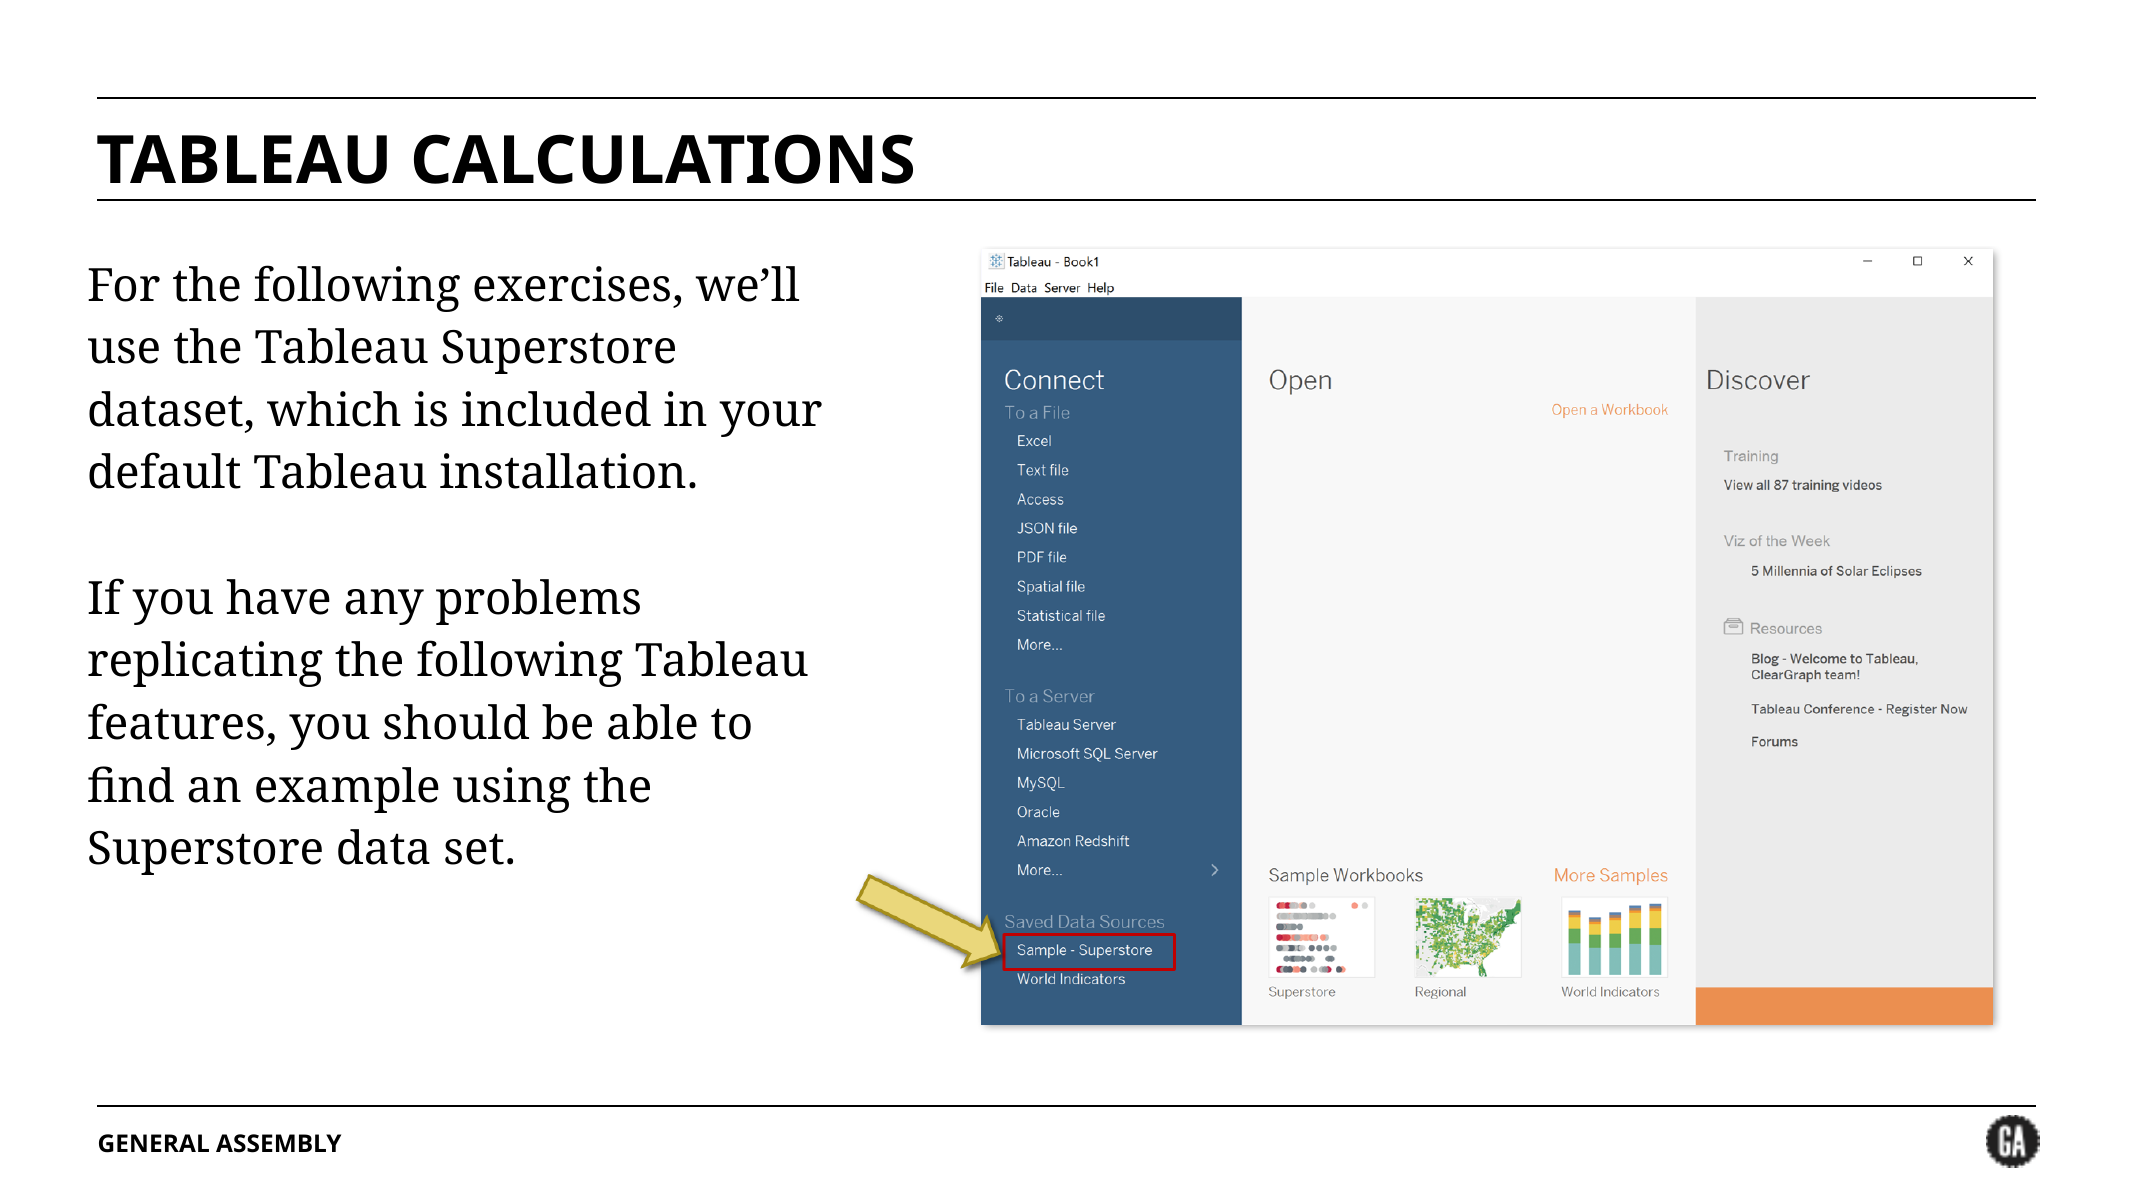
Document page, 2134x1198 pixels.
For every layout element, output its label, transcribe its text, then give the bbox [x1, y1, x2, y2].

title TABLEAU CALCULATIONS [81, 97, 2024, 217]
picture [1986, 1115, 2040, 1168]
picture [852, 249, 1994, 1025]
list For the following exercises, we’ll use the Tableau Superstore dataset, which is included in your default Tableau installation. If you have any problems replicating the following Tableau features, you should be able to find an example using the Superstore data set. [72, 240, 866, 1078]
